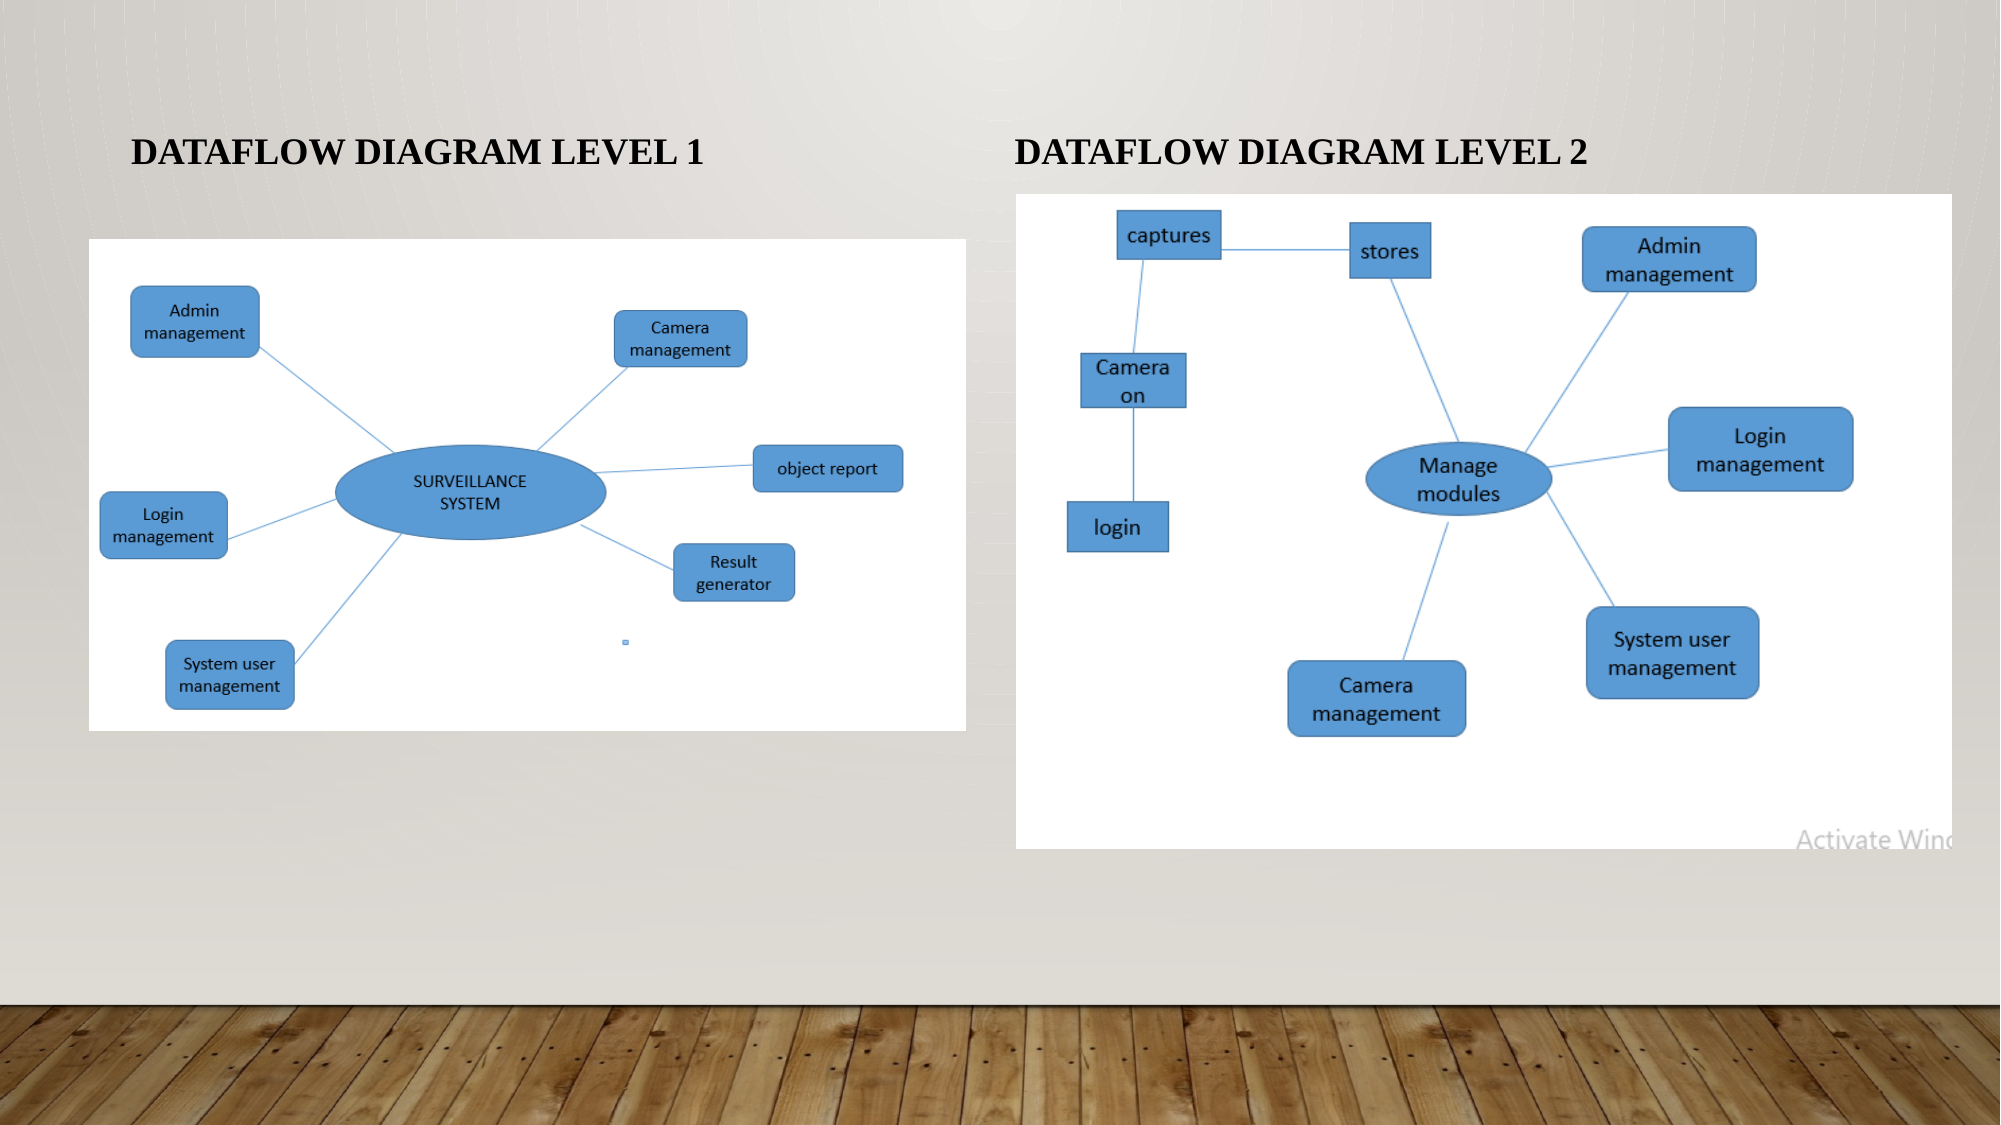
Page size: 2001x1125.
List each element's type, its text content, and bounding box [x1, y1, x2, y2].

picture [1015, 193, 1952, 850]
picture [89, 239, 967, 732]
picture [0, 1005, 2000, 1125]
text_box DATAFLOW DIAGRAM LEVEL 2 [999, 119, 1656, 180]
text_box DATAFLOW DIAGRAM LEVEL 1 [116, 119, 786, 180]
